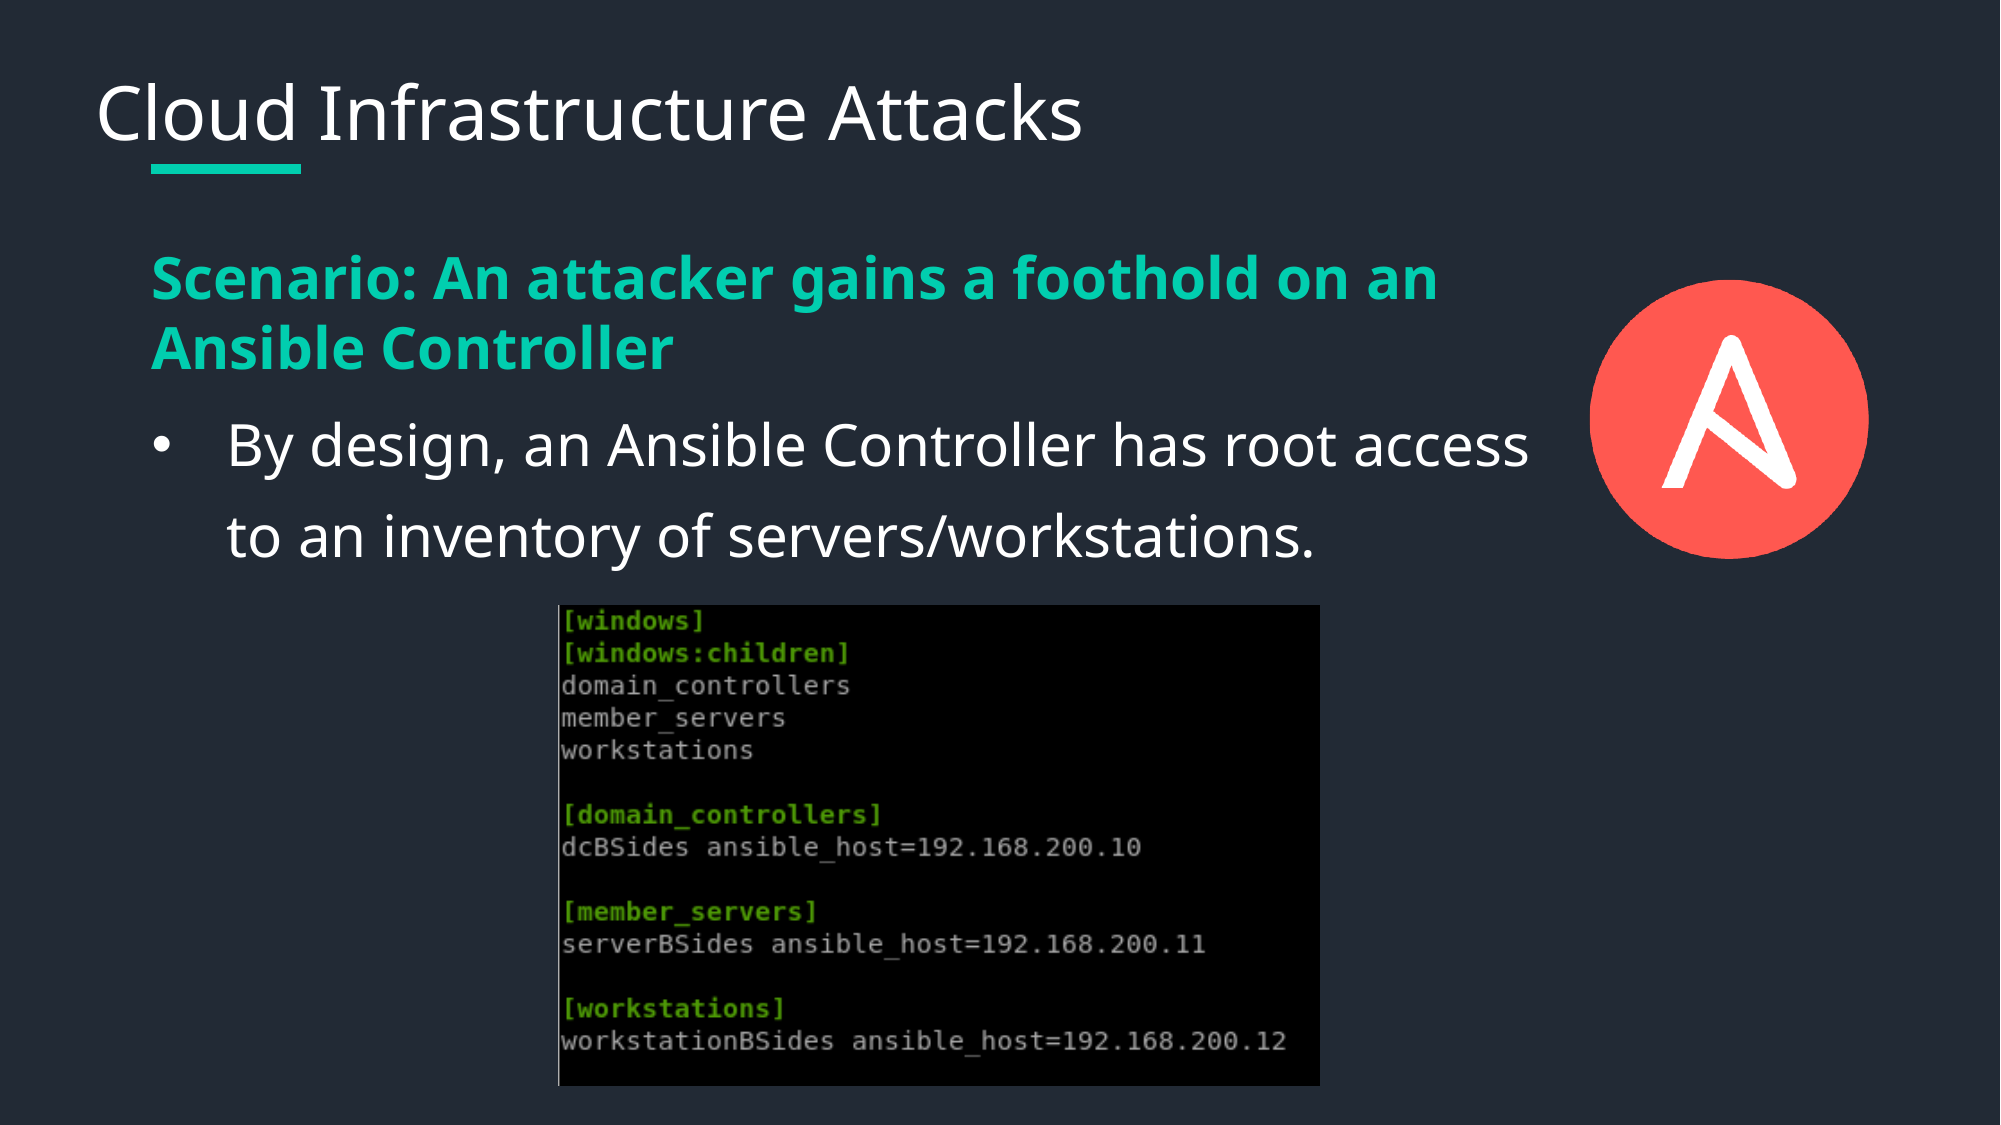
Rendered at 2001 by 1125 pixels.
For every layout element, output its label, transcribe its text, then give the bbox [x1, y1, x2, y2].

text_box Scenario: An attacker gains a foothold on an Ansible Controller [136, 233, 1553, 389]
text_box By design, an Ansible Controller has root access to an inventory of servers/workstations. [136, 379, 1570, 577]
picture [1570, 260, 1890, 580]
text_box Cloud Infrastructure Attacks [80, 58, 1100, 164]
picture [558, 605, 1320, 1086]
